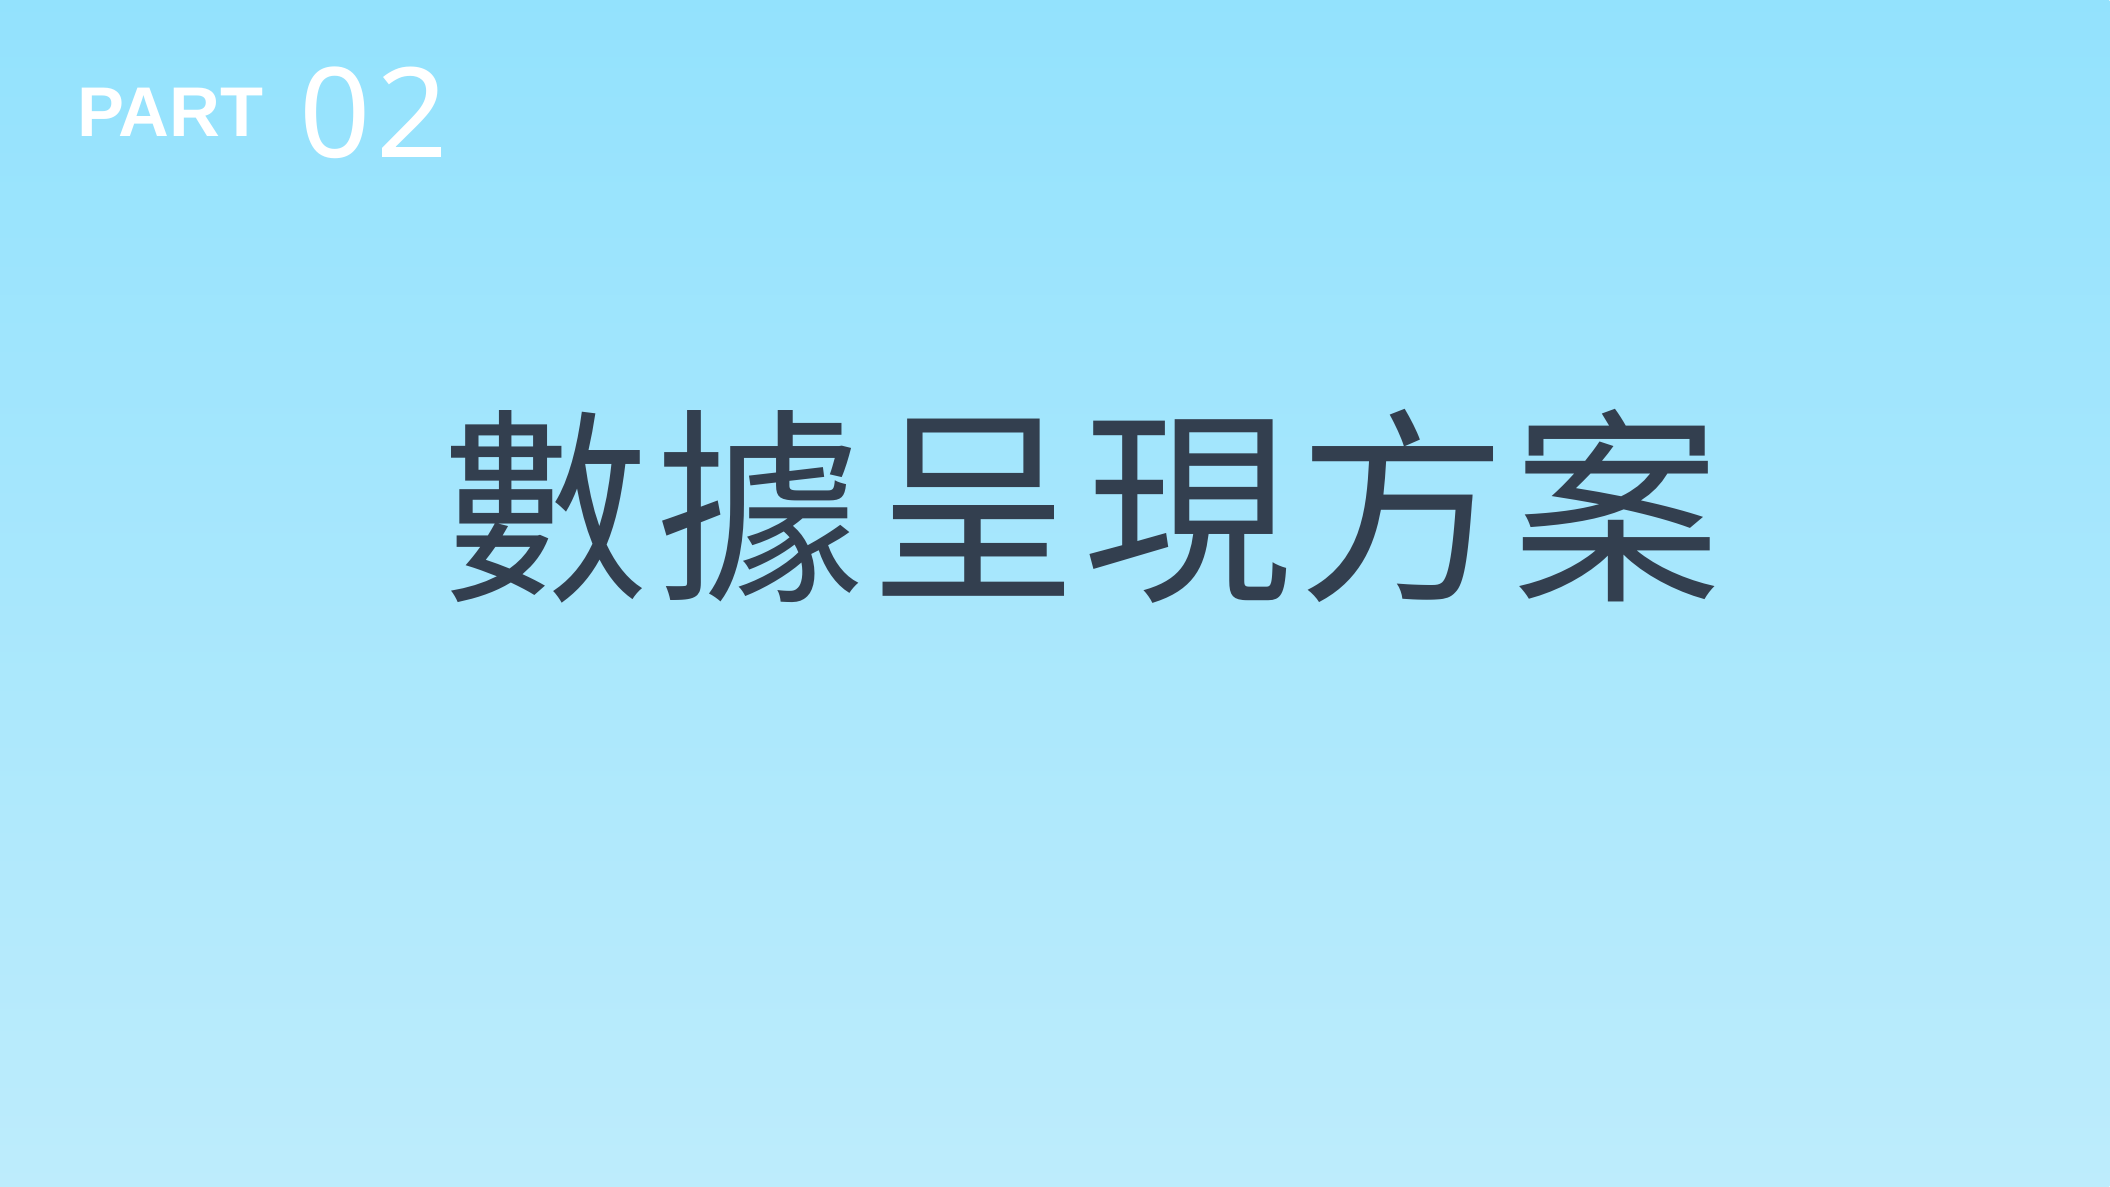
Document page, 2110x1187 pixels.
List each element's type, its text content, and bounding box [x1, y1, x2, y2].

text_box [15, 24, 461, 192]
text_box 數據呈現方案 [402, 369, 1761, 635]
